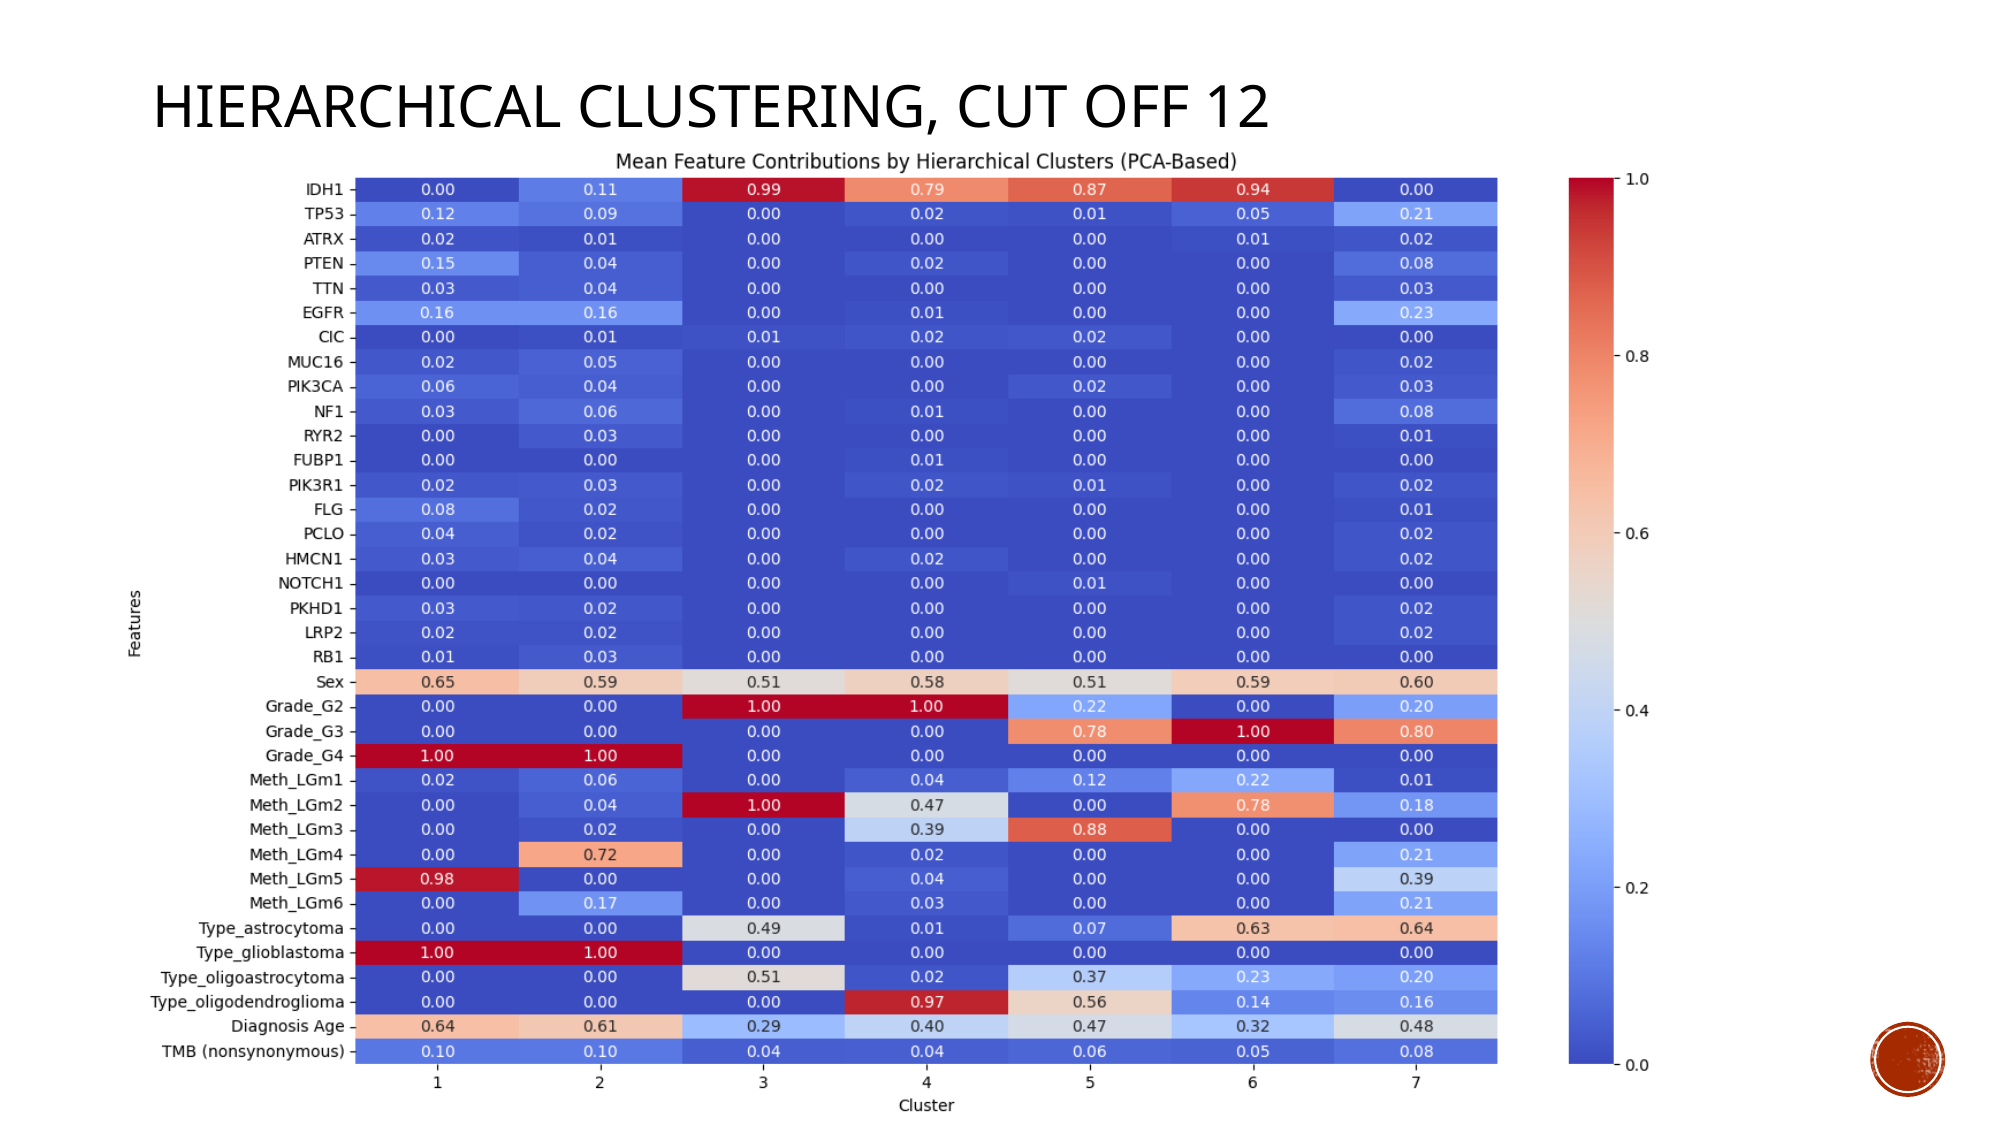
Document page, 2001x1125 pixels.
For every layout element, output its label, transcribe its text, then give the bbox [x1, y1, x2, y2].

picture [116, 141, 1661, 1125]
text_box hierarchical clustering, cut off 12 [137, 0, 1863, 218]
